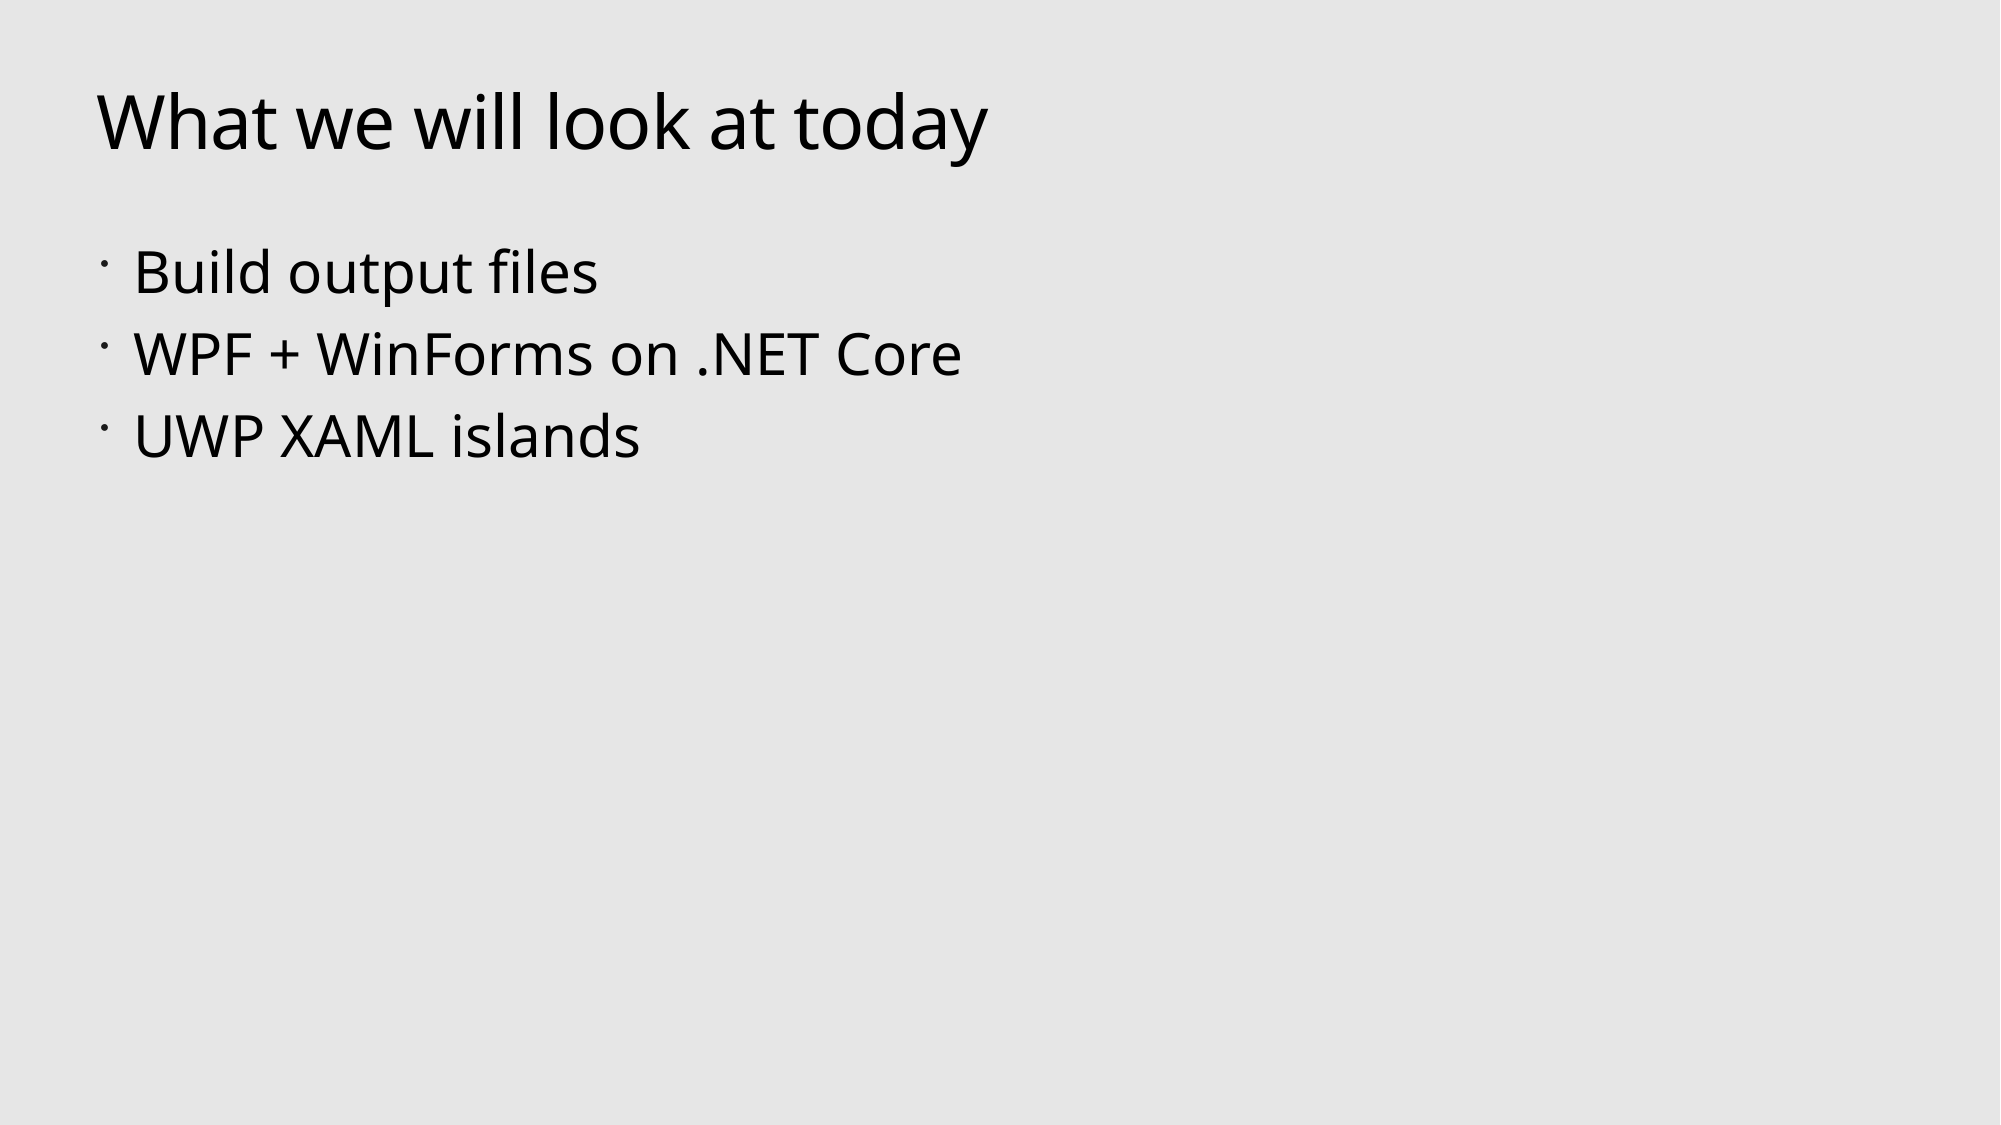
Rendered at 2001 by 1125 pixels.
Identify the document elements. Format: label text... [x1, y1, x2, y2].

list Build output files WPF + WinForms on .NET Core UWP XAML islands [95, 235, 1904, 476]
title What we will look at today [96, 75, 1904, 166]
